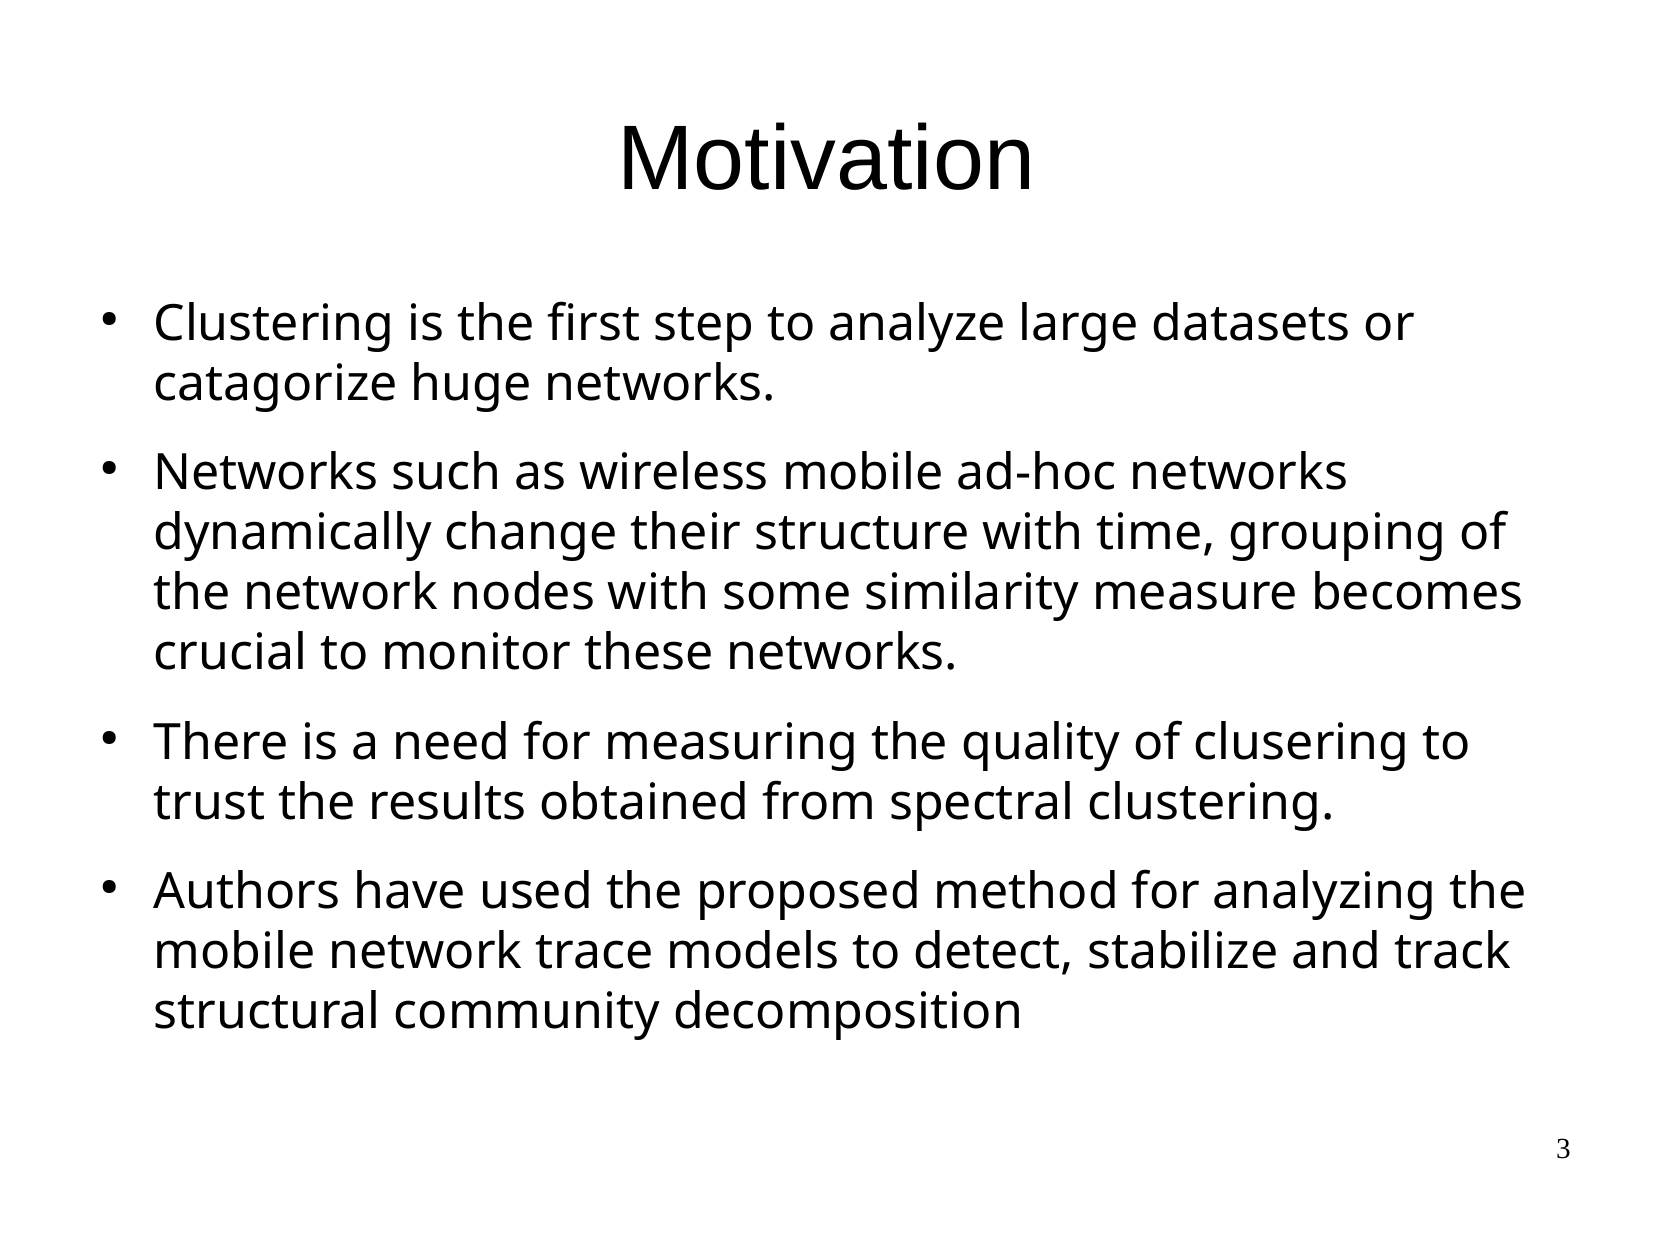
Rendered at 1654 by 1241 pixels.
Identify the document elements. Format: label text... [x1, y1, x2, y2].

list Clustering is the first step to analyze large datasets or catagorize huge networks. Networks such as wireless mobile ad-hoc networks dynamically change their structure with time, grouping of the network nodes with some similarity measure becomes crucial to monitor these networks. There is a need for measuring the quality of clusering to trust the results obtained from spectral clustering. Authors have used the proposed method for analyzing the mobile network trace models to detect, stabilize and track structural community decomposition [82, 290, 1571, 1010]
slide_number 3 [1185, 1129, 1571, 1216]
title Motivation [82, 49, 1571, 257]
